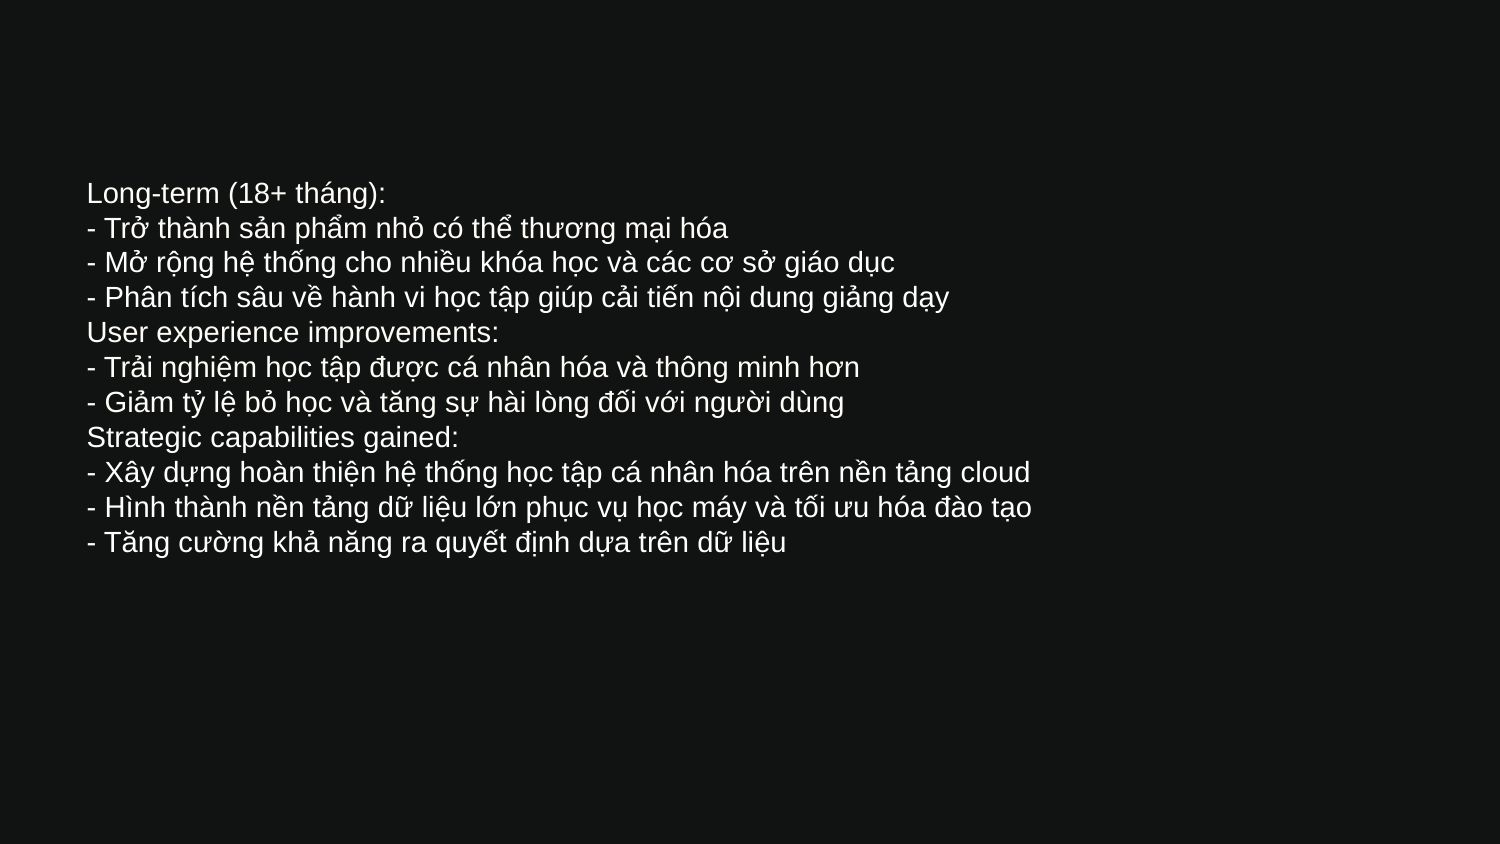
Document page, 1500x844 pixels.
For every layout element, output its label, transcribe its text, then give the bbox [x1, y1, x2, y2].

text_box Long-term (18+ tháng): - Trở thành sản phẩm nhỏ có thể thương mại hóa - Mở rộng hệ thống cho nhiều khóa học và các cơ sở giáo dục - Phân tích sâu về hành vi học tập giúp cải tiến nội dung giảng dạy User experience improvements: - Trải nghiệm học tập được cá nhân hóa và thông minh hơn - Giảm tỷ lệ bỏ học và tăng sự hài lòng đối với người dùng Strategic capabilities gained: - Xây dựng hoàn thiện hệ thống học tập cá nhân hóa trên nền tảng cloud - Hình thành nền tảng dữ liệu lớn phục vụ học máy và tối ưu hóa đào tạo - Tăng cường khả năng ra quyết định dựa trên dữ liệu [71, 166, 1160, 566]
